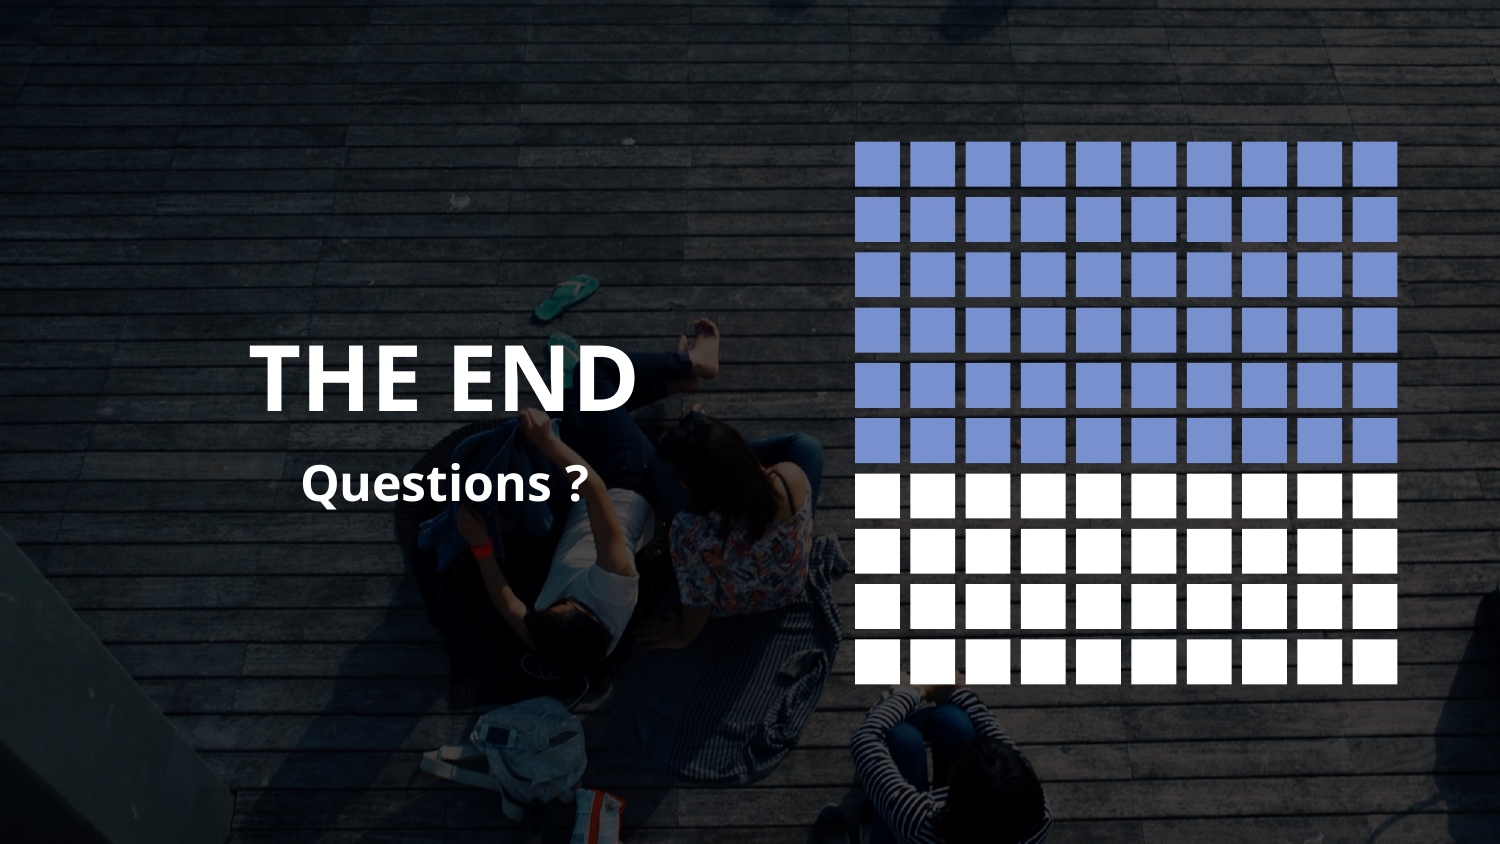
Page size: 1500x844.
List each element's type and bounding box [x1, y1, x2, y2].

picture [0, 0, 1500, 844]
text_box [854, 141, 1398, 685]
